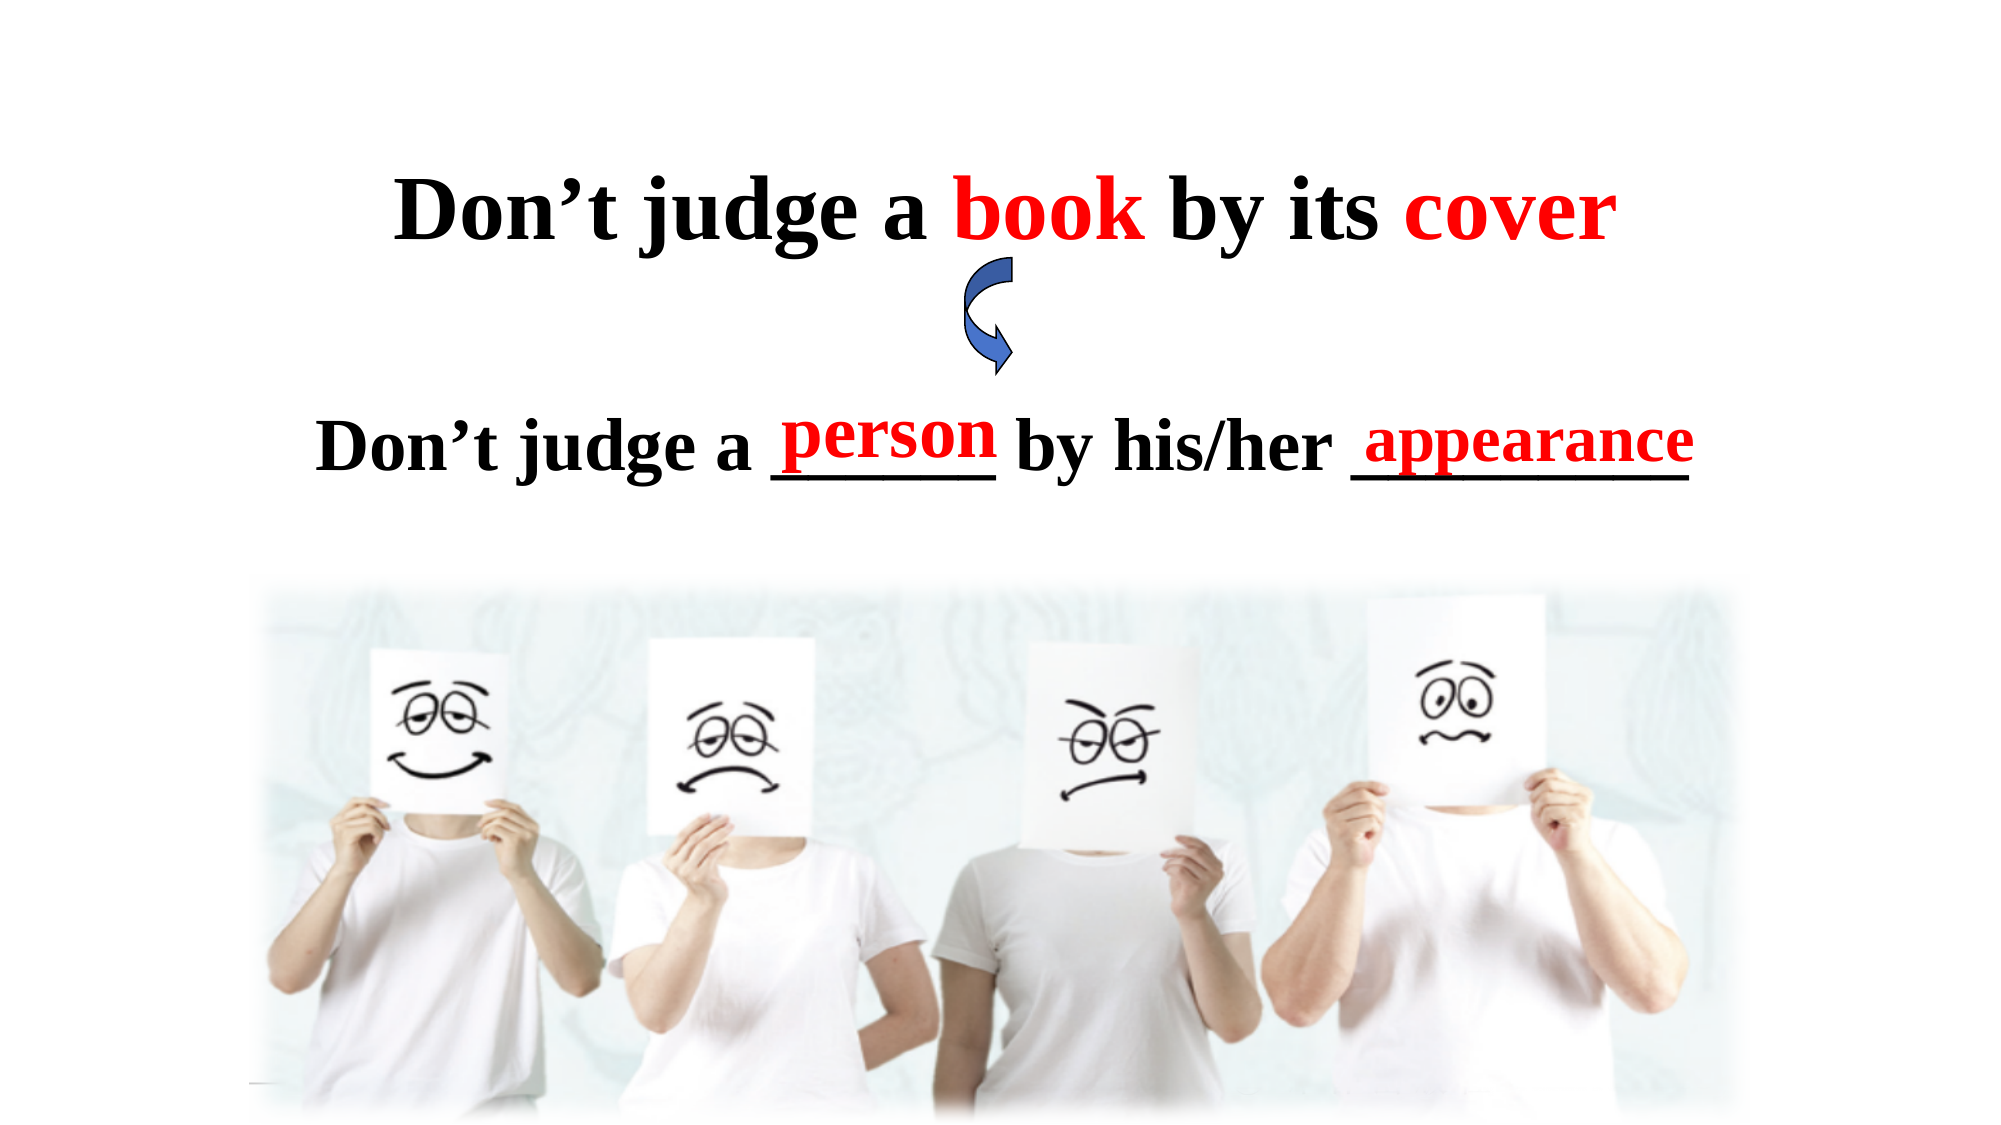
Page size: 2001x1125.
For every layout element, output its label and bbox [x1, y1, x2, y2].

picture [249, 0, 1751, 1125]
